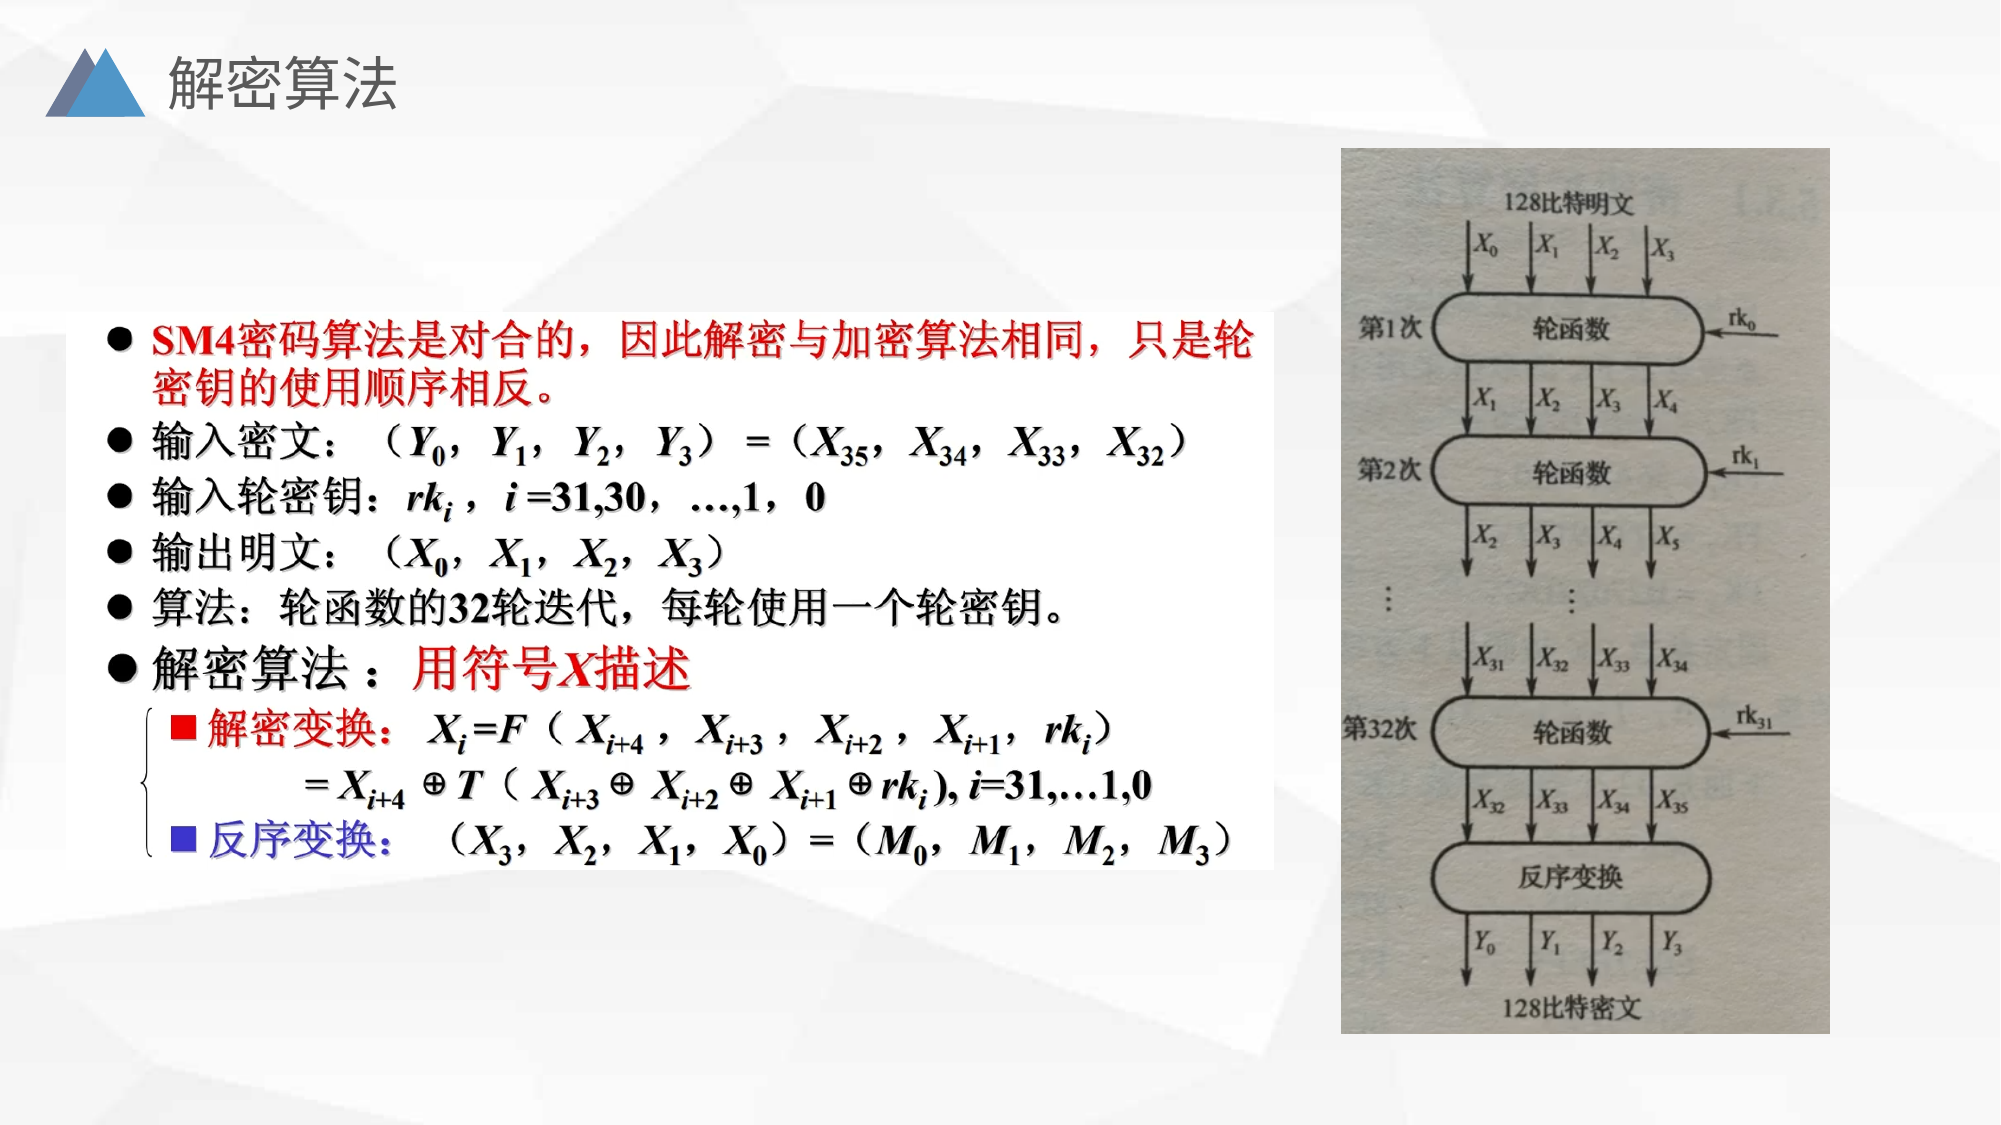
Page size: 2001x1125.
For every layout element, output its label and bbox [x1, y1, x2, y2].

text_box [45, 39, 511, 126]
picture [0, 0, 2001, 1125]
